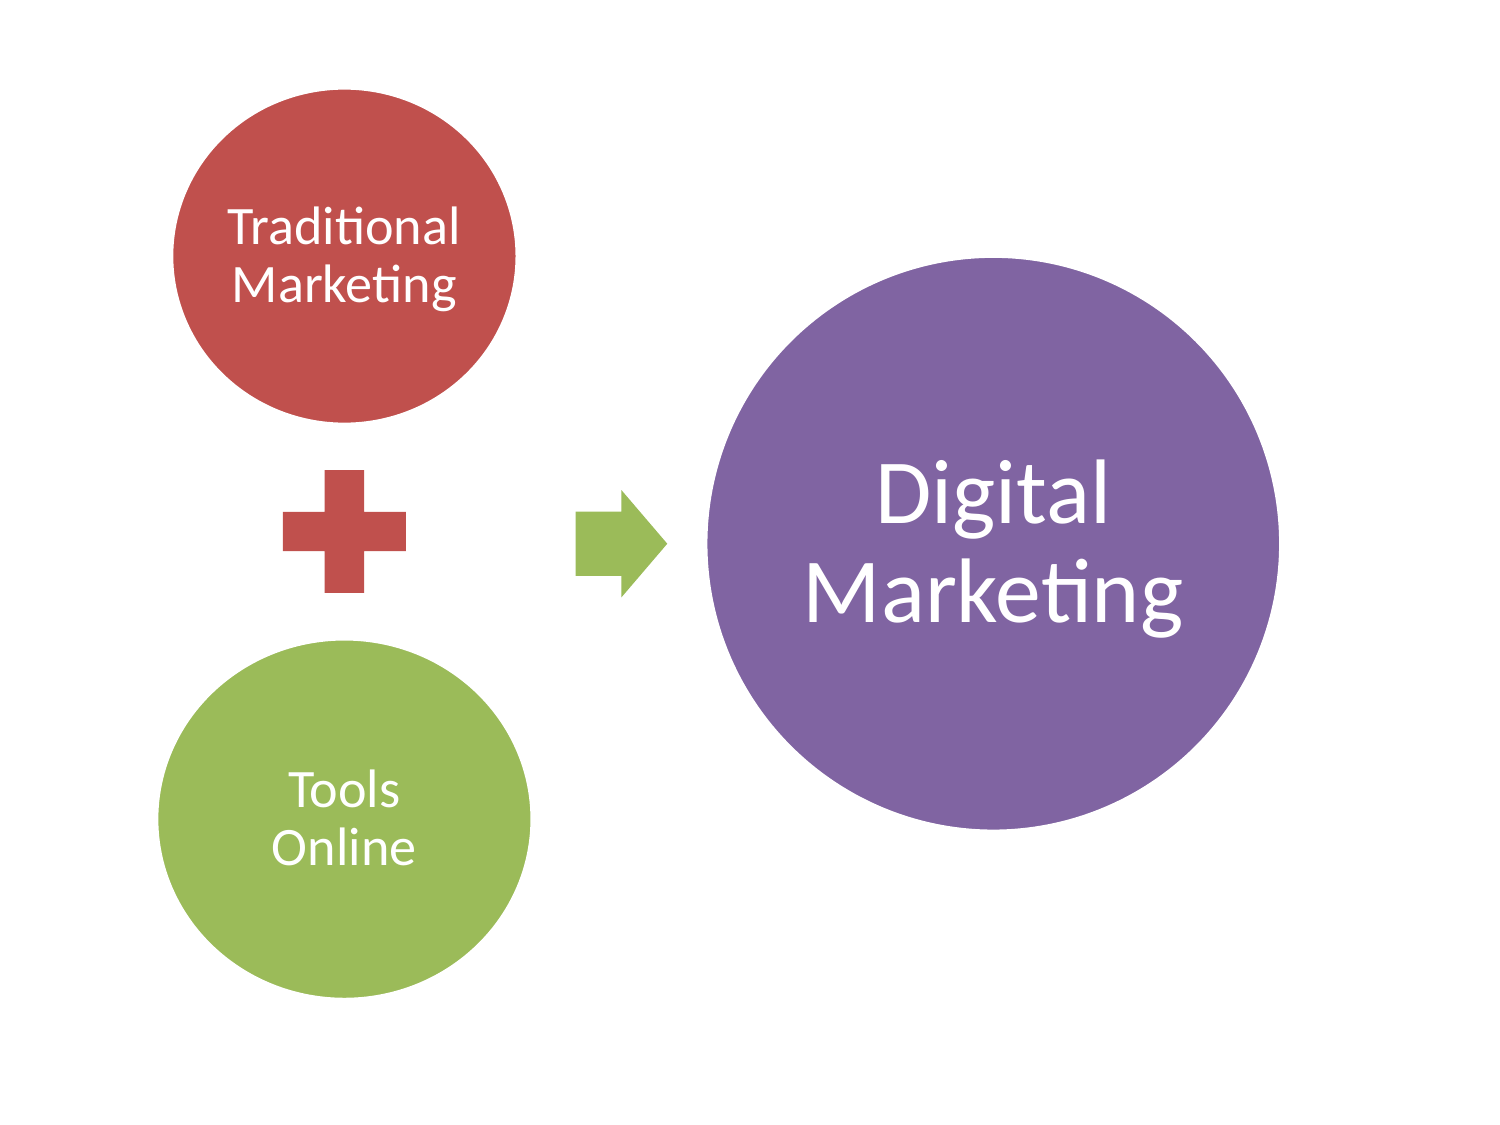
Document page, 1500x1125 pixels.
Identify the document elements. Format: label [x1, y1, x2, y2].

text_box [99, 87, 1338, 1001]
